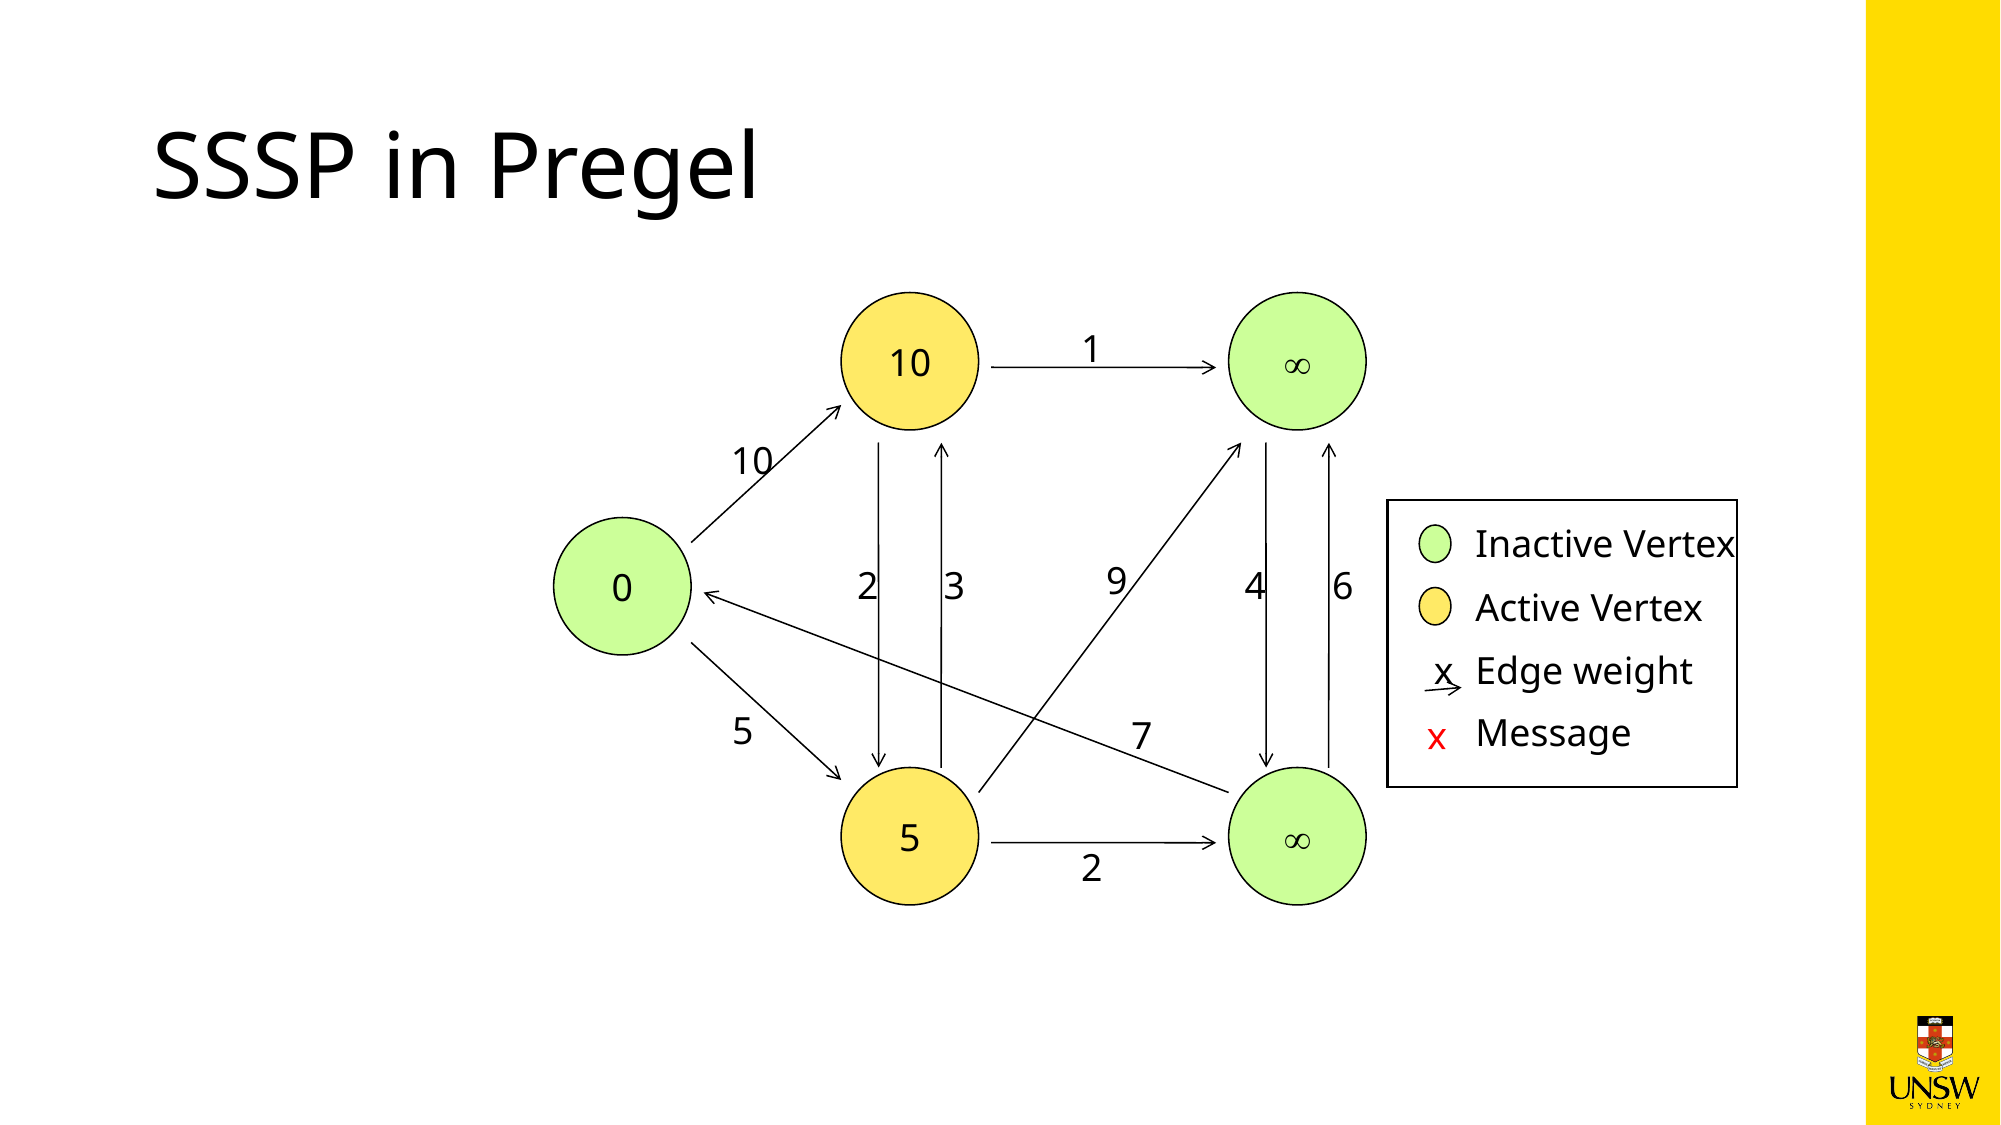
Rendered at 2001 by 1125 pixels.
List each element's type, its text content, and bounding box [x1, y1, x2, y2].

picture [1890, 1016, 1980, 1109]
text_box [553, 292, 1369, 905]
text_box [1387, 499, 1803, 788]
title SSSP in Pregel [137, 59, 1863, 278]
